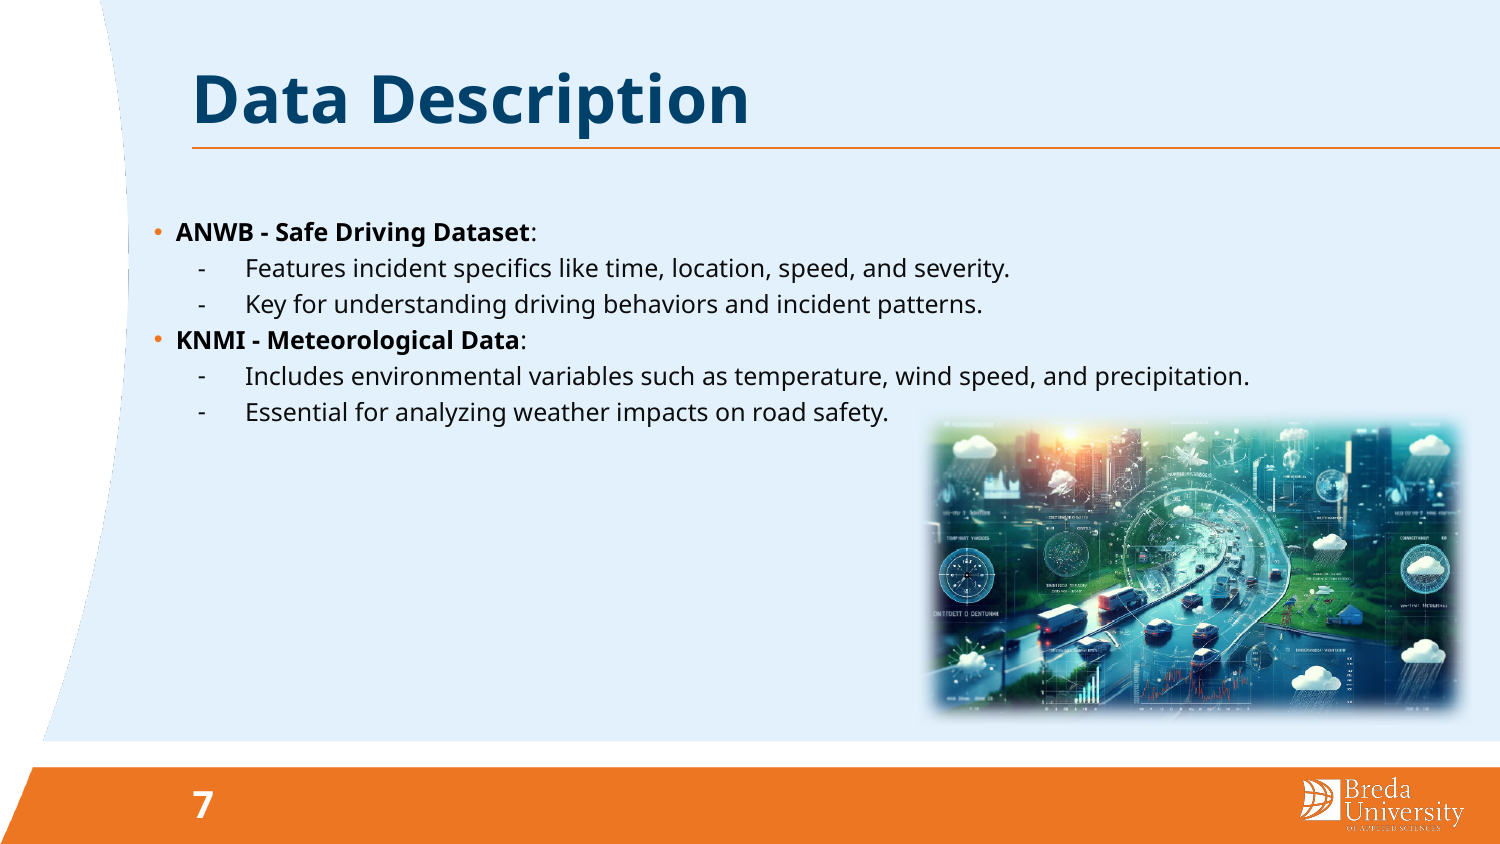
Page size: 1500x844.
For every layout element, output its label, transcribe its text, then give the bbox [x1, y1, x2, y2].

slide_number 7 [177, 773, 351, 819]
picture [0, 0, 1500, 844]
title Data Description [191, 3, 1341, 138]
list ANWB - Safe Driving Dataset: Features incident specifics like time, location, speed, and severity. Key for understanding driving behaviors and incident patterns. KNMI - Meteorological Data: Includes environmental variables such as temperature, wind speed, and precipitation. Essential for analyzing weather impacts on road safety. [153, 210, 1476, 821]
